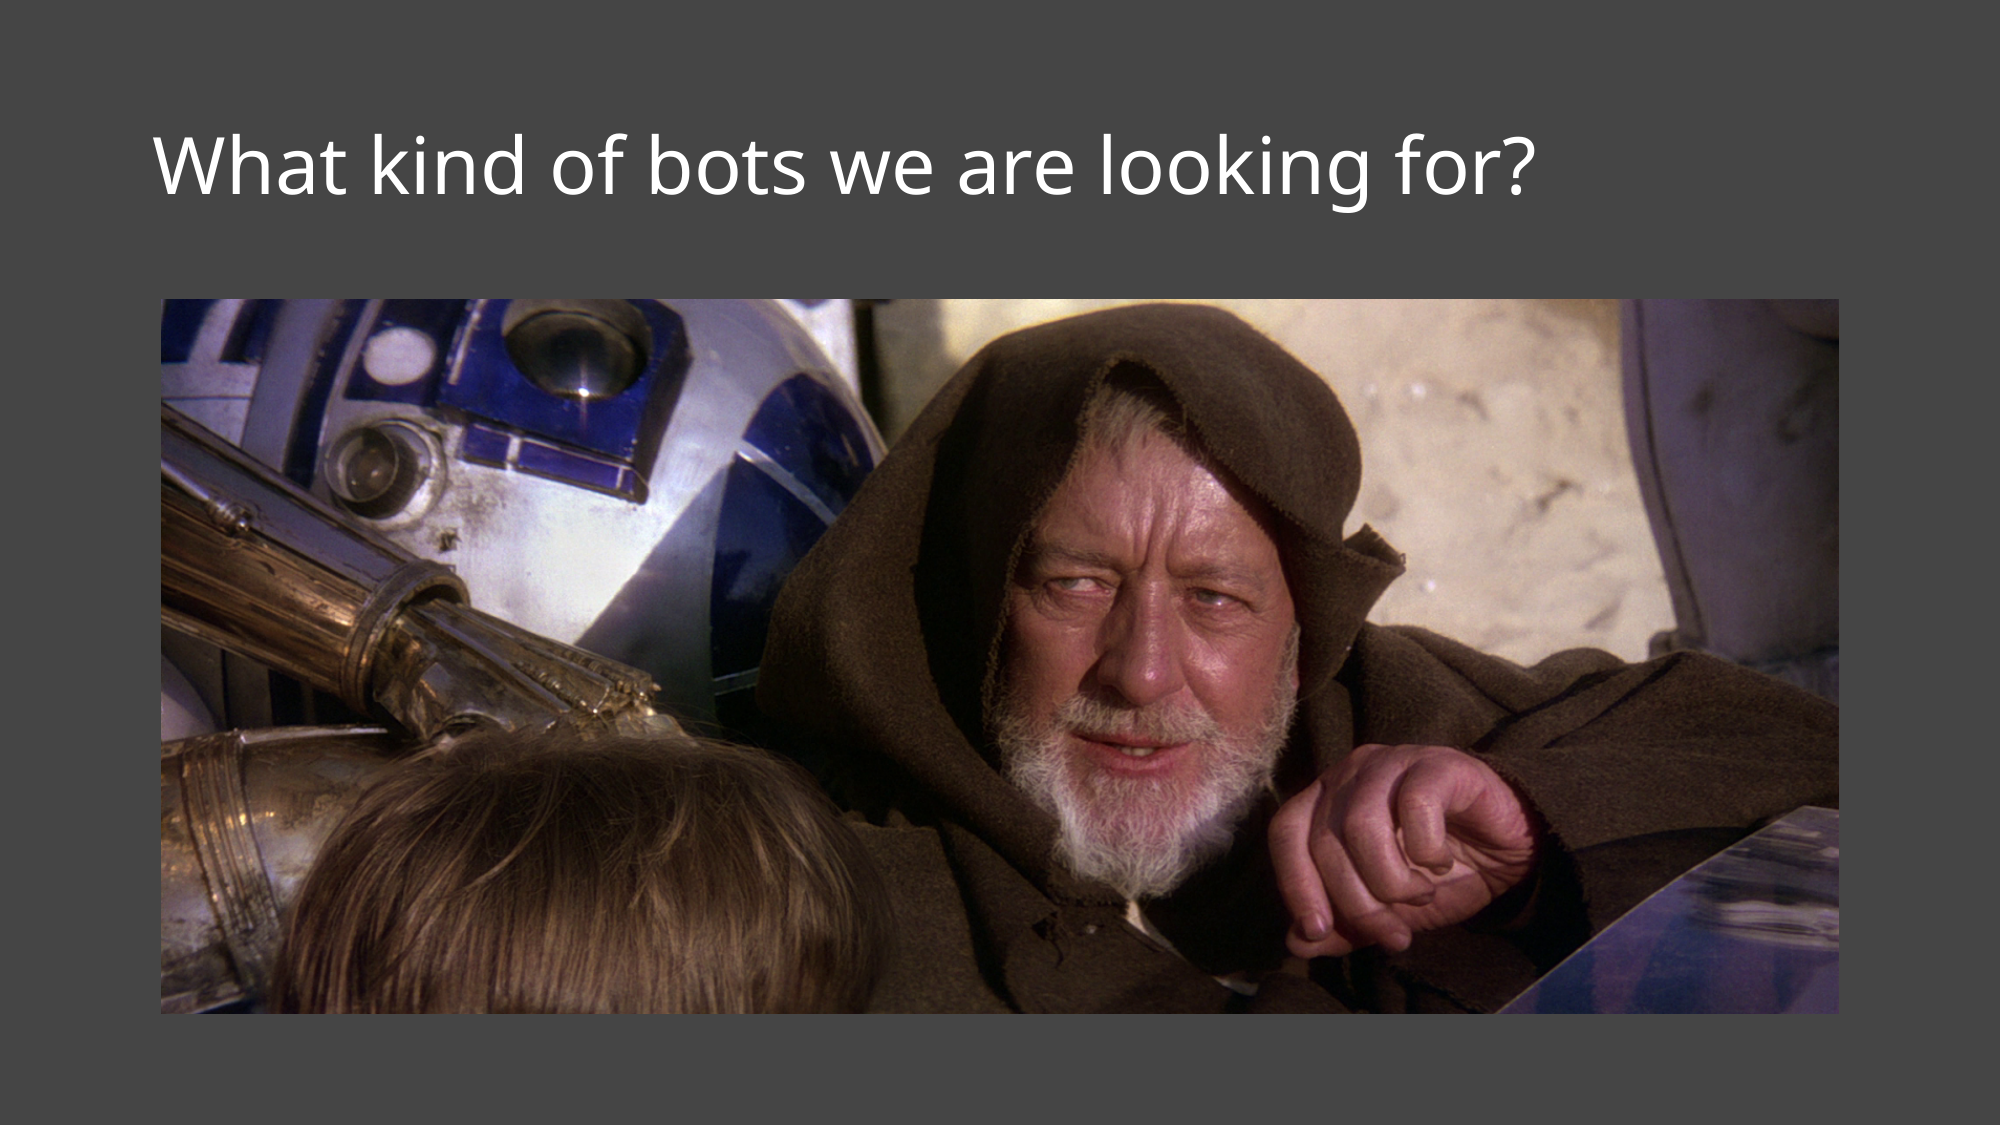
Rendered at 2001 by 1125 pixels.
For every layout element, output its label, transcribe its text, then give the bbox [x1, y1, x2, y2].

title What kind of bots we are looking for? [137, 59, 1863, 278]
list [161, 299, 1839, 1014]
